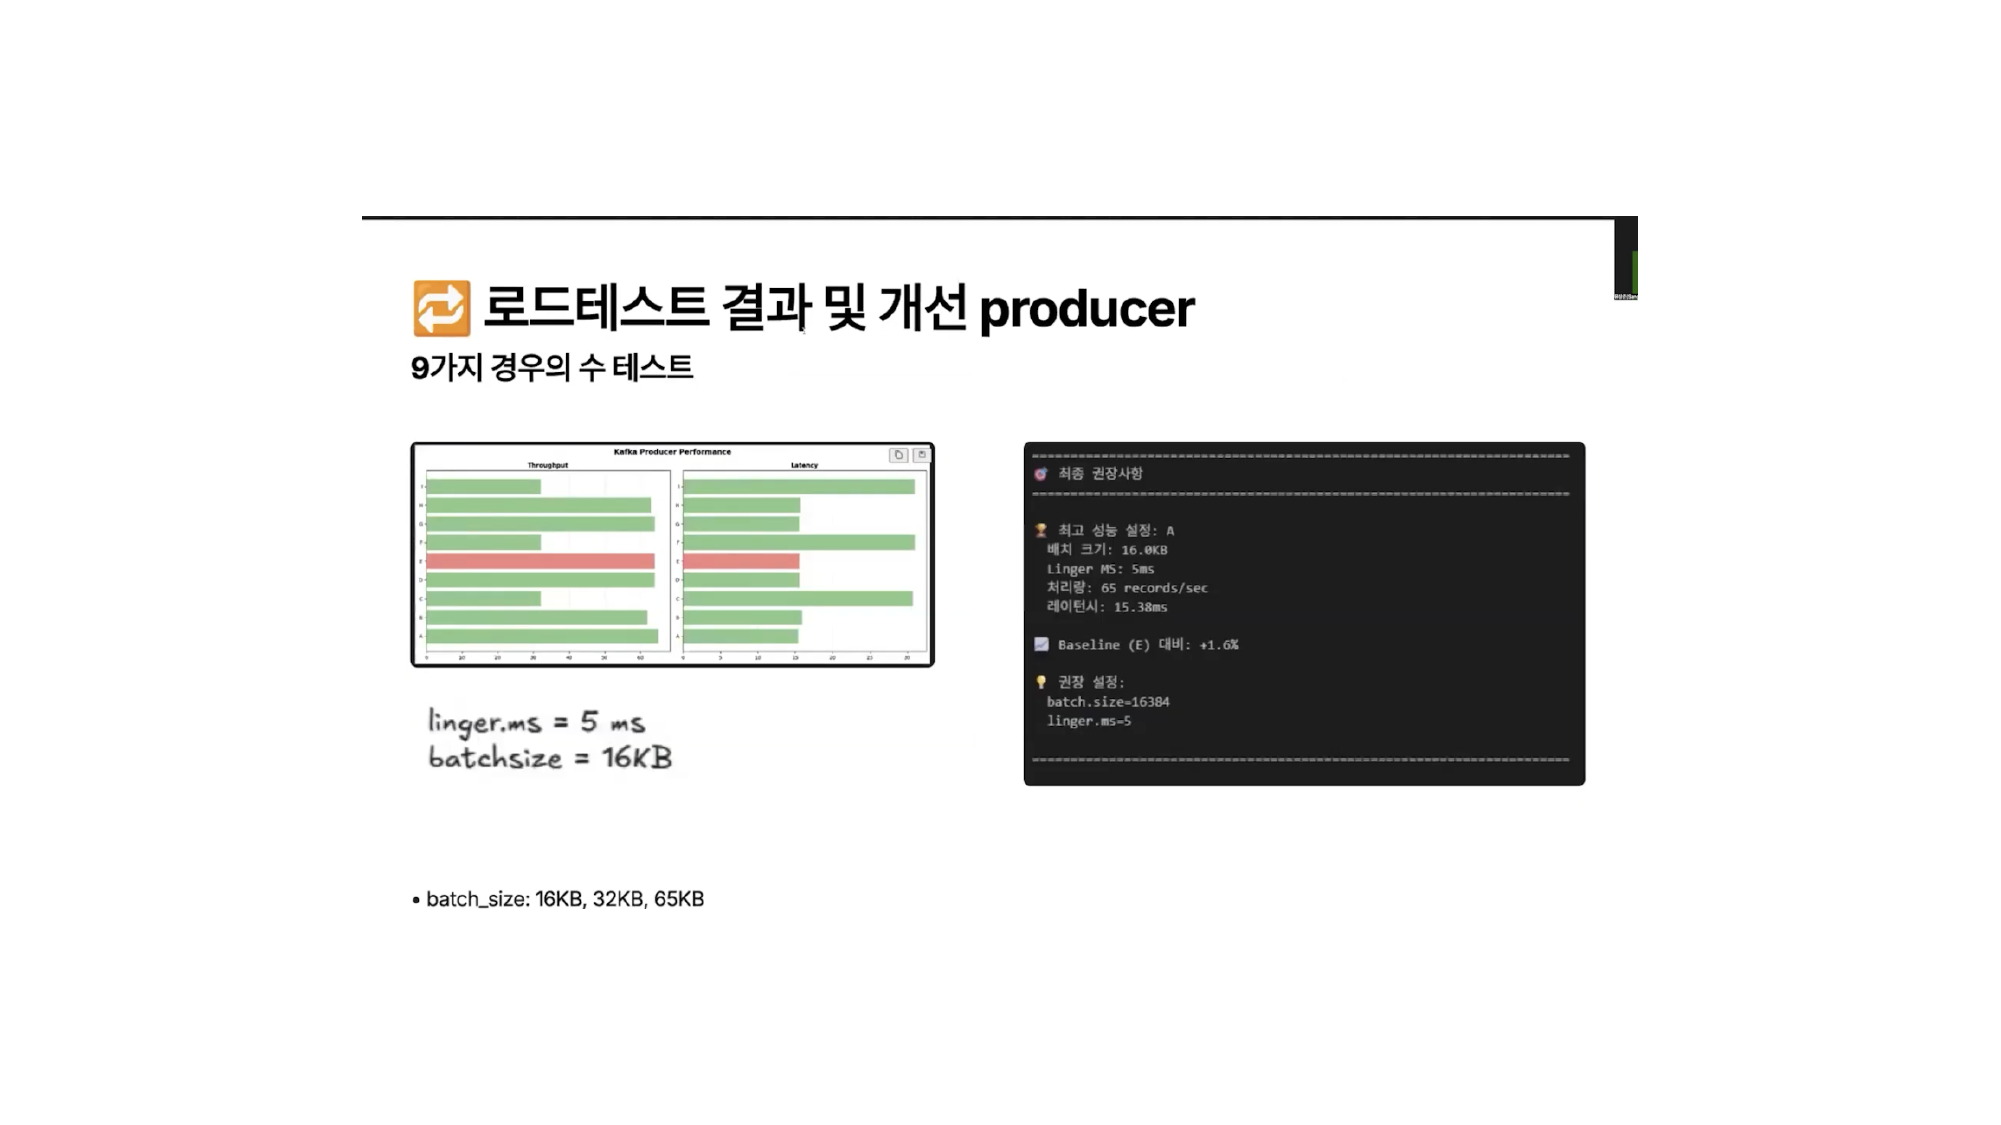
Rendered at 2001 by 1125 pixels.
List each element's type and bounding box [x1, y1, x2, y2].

picture [361, 215, 1638, 909]
